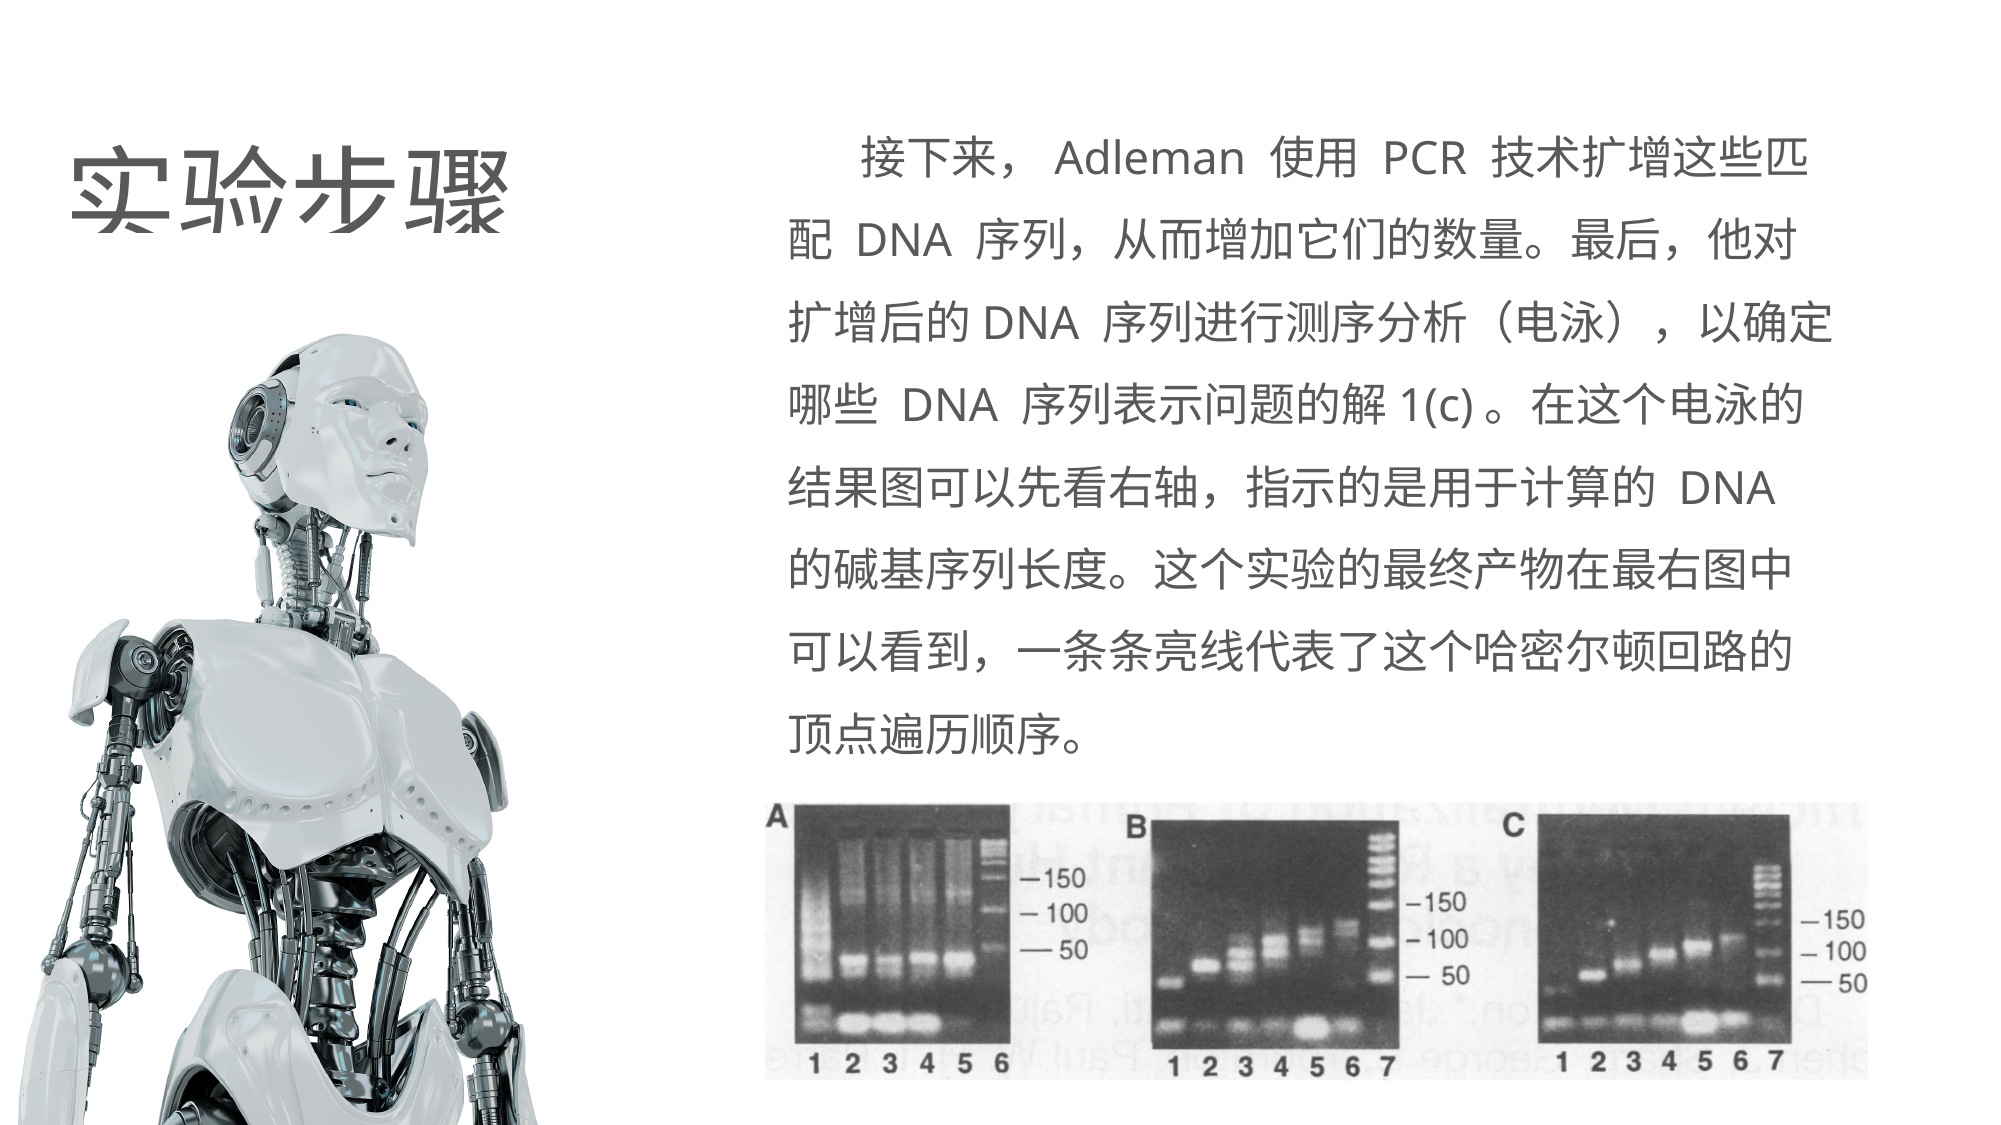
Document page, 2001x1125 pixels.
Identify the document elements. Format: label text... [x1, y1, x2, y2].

text_box 实验步骤 [64, 101, 531, 233]
text_box 接下来，Adleman 使用 PCR 技术扩增这些匹配 DNA 序列，从而增加它们的数量。最后，他对扩增后的DNA 序列进行测序分析（电泳），以确定哪些 DNA 序列表示问题的解1(c)。在这个电泳的结果图可以先看右轴，指示的是用于计算的 DNA 的碱基序列长度。这个实验的最终产物在最右图中可以看到，一条条亮线代表了这个哈密尔顿回路的顶点遍历顺序。 [787, 101, 1838, 761]
picture [0, 233, 558, 1125]
picture [747, 767, 1946, 1095]
